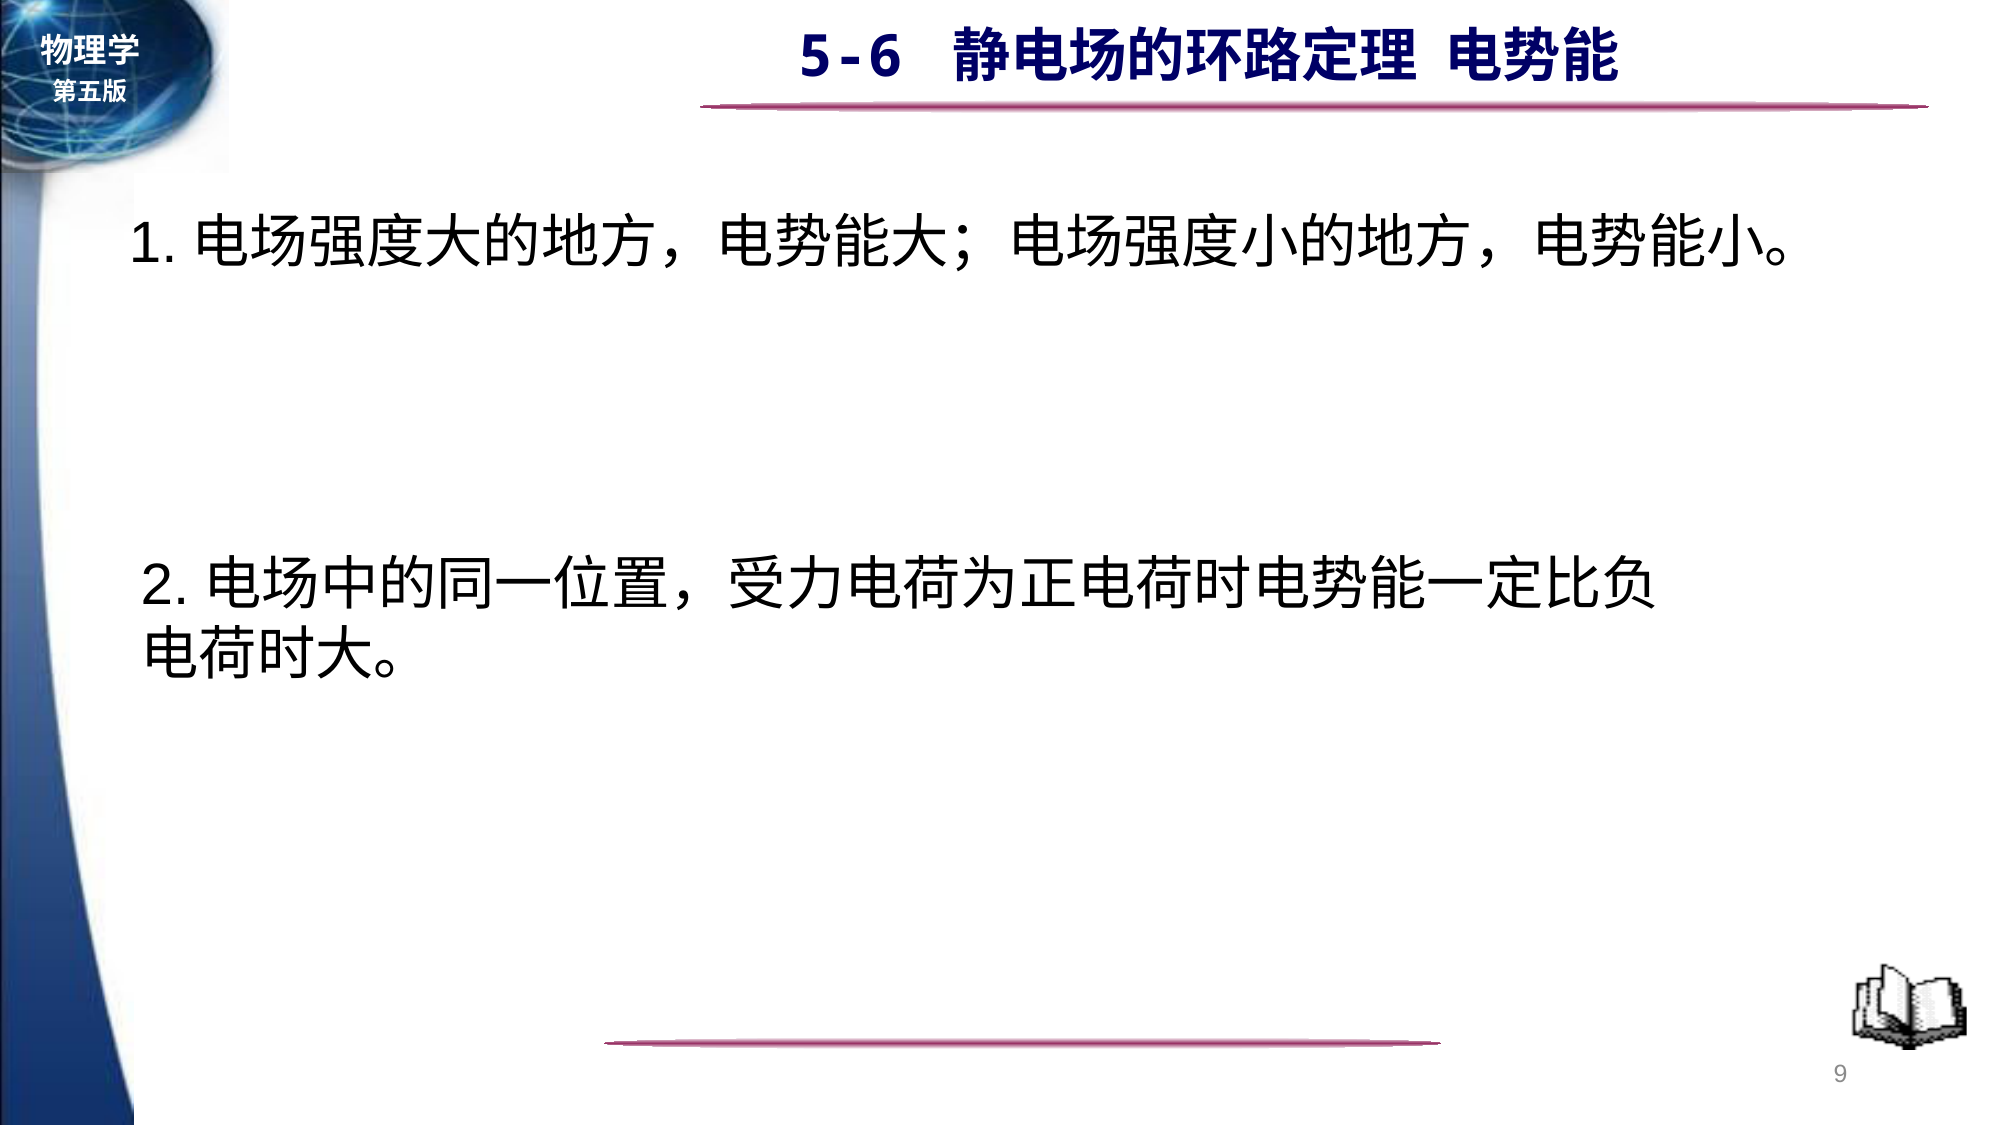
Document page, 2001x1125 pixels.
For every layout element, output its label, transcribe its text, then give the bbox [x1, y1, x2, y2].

slide_number 9 [1412, 1042, 1863, 1103]
picture [1850, 962, 1967, 1050]
text_box 2.电场中的同一位置，受力电荷为正电荷时电势能一定比负电荷时大。 [125, 538, 1721, 694]
picture [0, 0, 229, 1125]
text_box 1.电场强度大的地方，电势能大；电场强度小的地方，电势能小。 [114, 196, 1839, 281]
